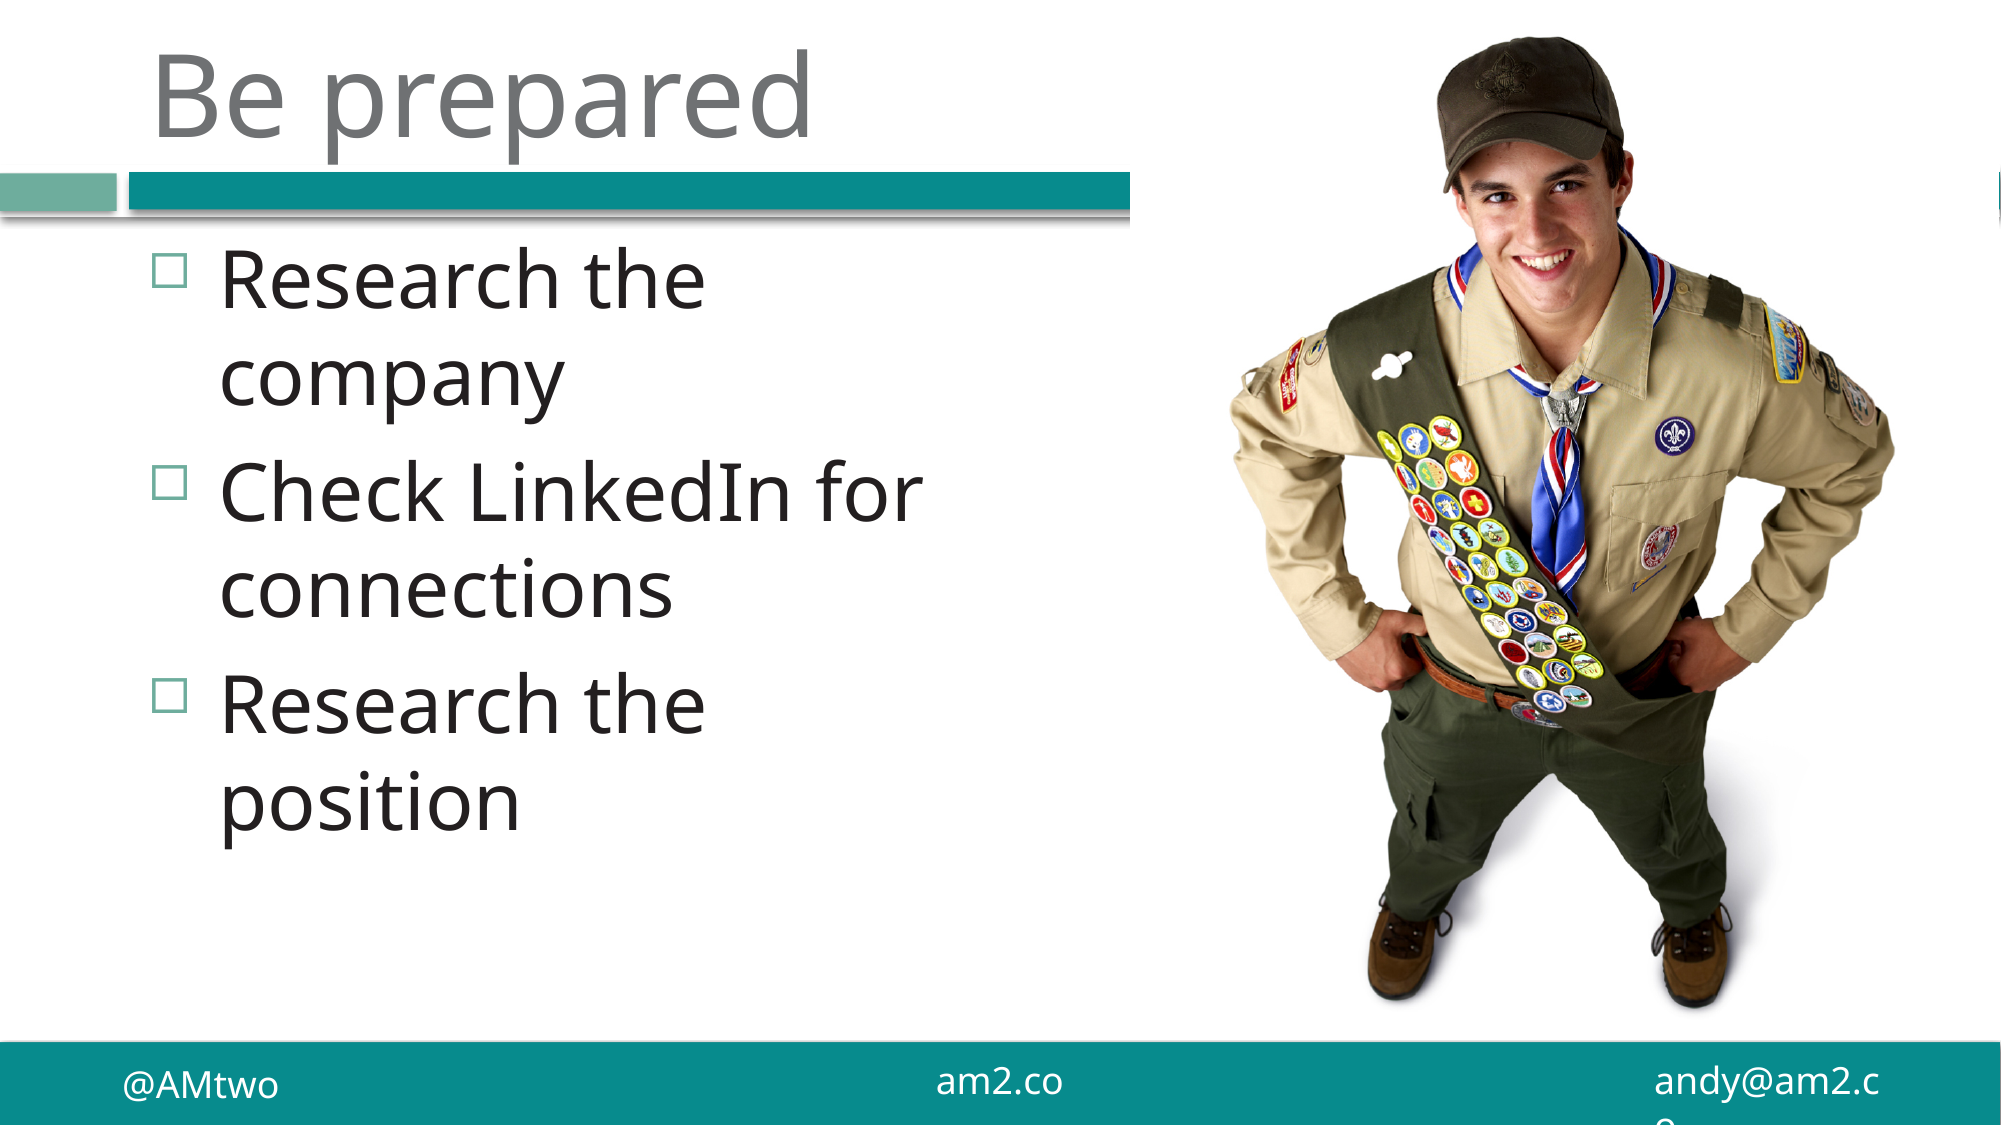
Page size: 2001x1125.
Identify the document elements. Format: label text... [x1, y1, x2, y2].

title Be prepared [133, 15, 1917, 169]
list Research the company Check LinkedIn for connections Research the position [133, 220, 984, 1011]
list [1129, 26, 1999, 1023]
